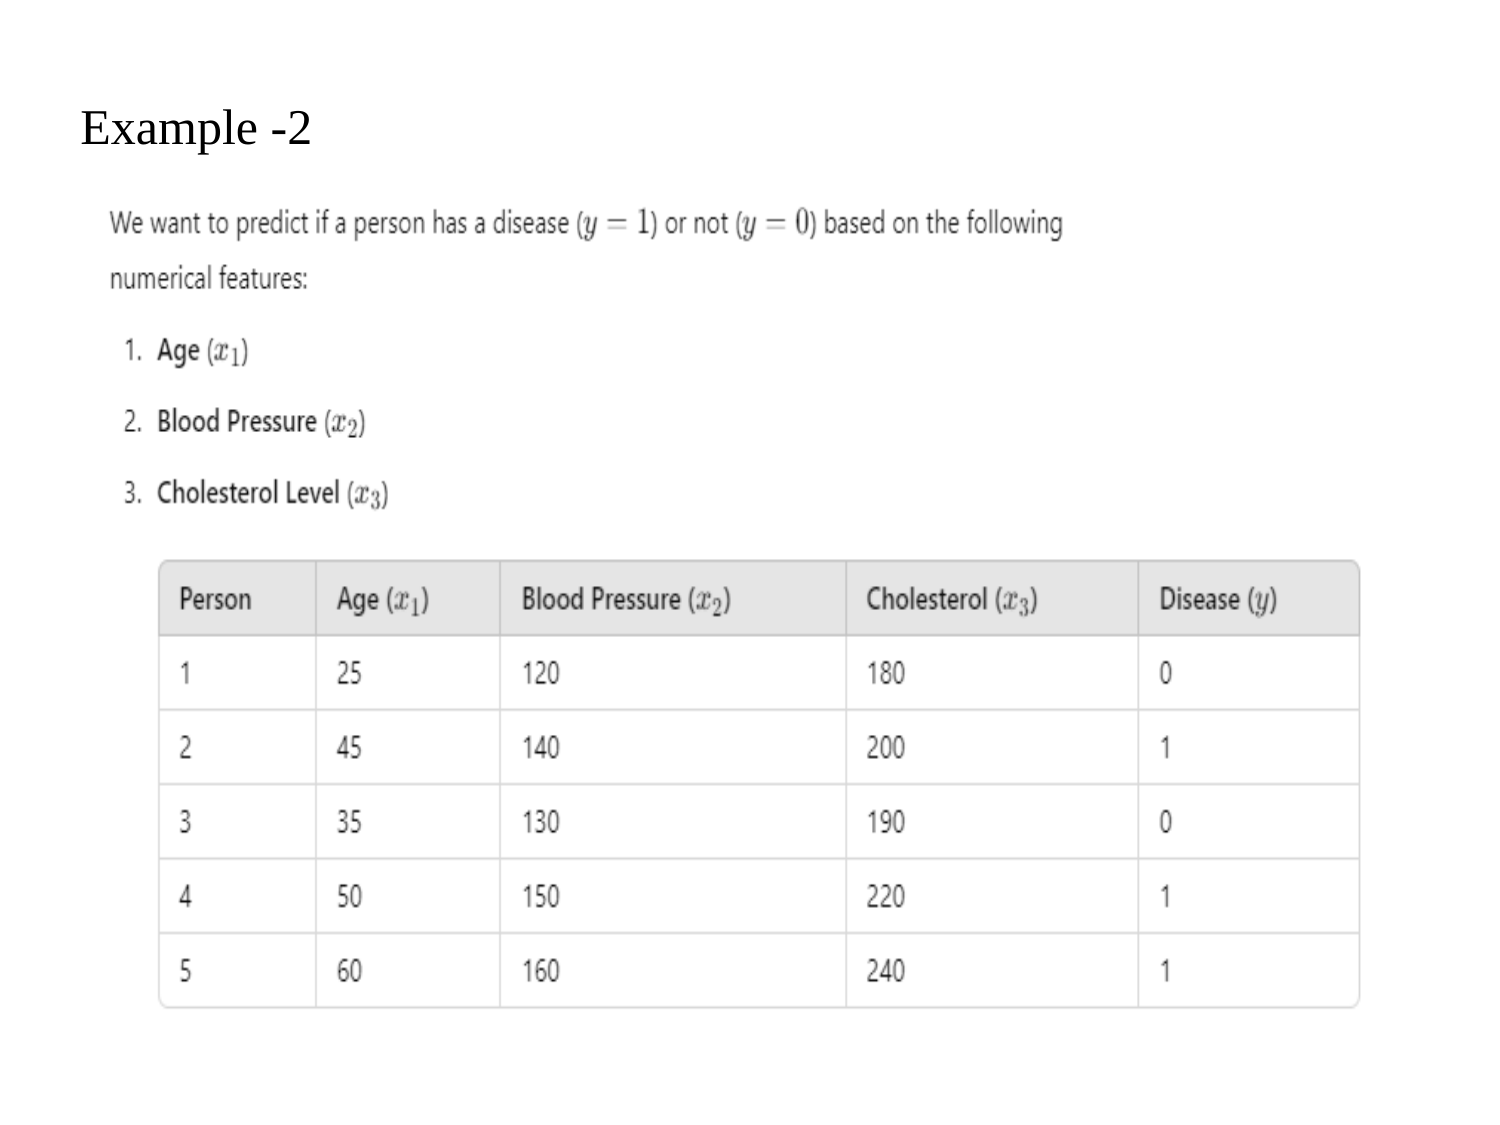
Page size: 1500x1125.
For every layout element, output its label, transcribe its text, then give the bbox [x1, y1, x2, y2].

text_box Example -2 [65, 87, 779, 163]
picture [74, 174, 1387, 1026]
